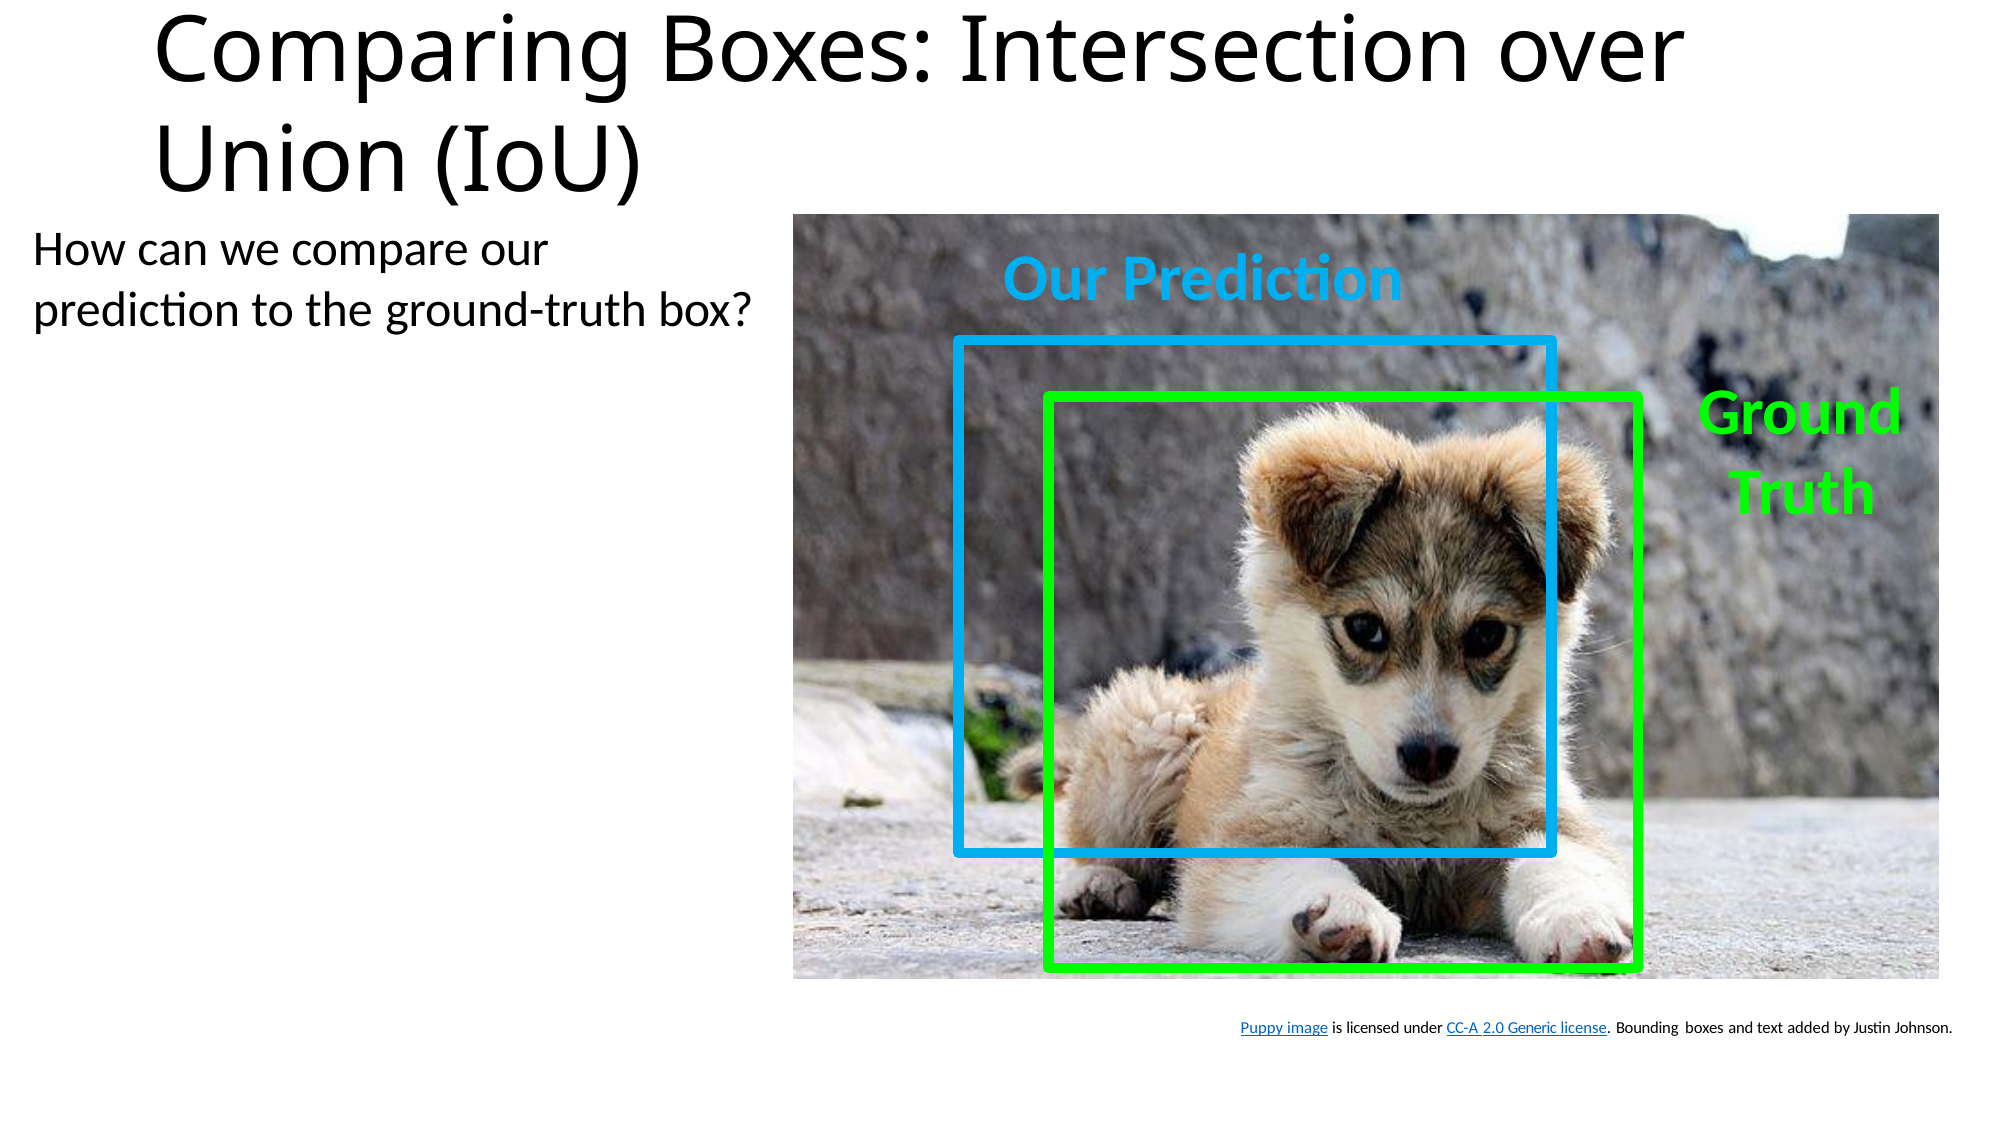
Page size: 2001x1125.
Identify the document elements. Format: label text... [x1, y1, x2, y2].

text_box Puppy image is licensed under CC-A 2.0 Generic license. Bounding boxes and text added by Justin Johnson. [1238, 1019, 1957, 1038]
picture [793, 214, 1939, 979]
text_box How can we compare our prediction to the ground-truth box? [30, 213, 754, 337]
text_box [952, 334, 1644, 974]
title Comparing Boxes: Intersection over Union (IoU) [150, 0, 1692, 211]
